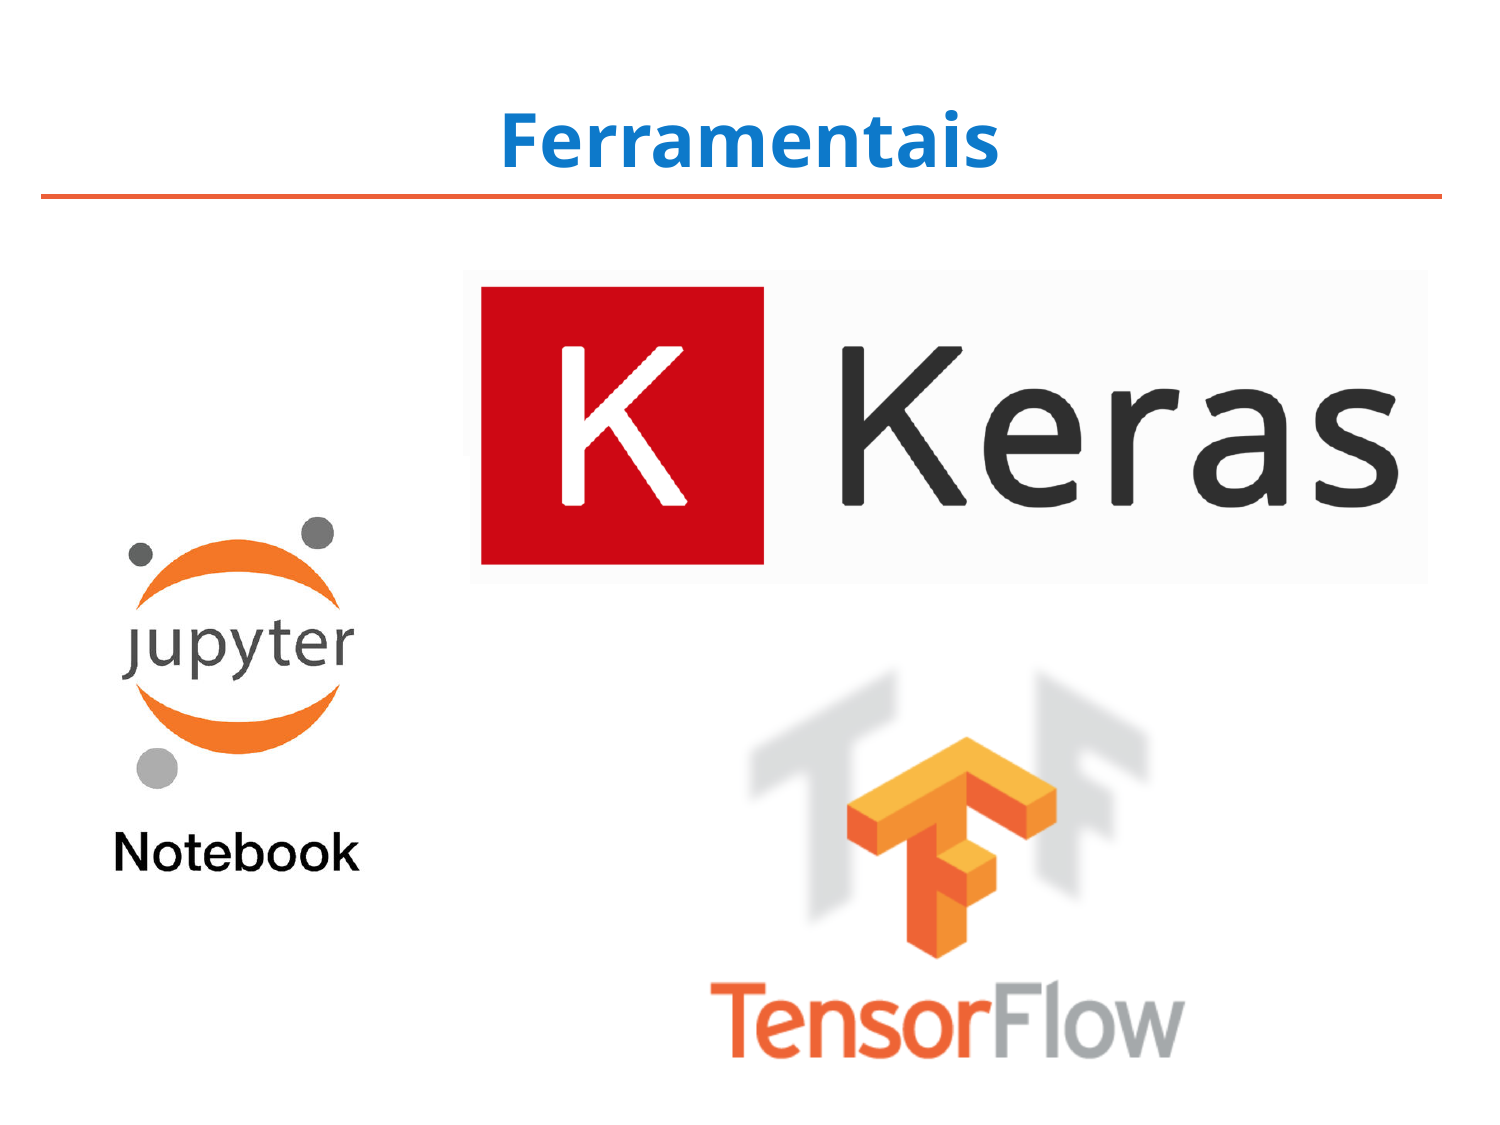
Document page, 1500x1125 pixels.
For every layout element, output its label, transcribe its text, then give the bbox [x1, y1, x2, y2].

picture [701, 657, 1191, 1067]
title Ferramentais [41, 42, 1459, 198]
picture [5, 270, 1428, 922]
